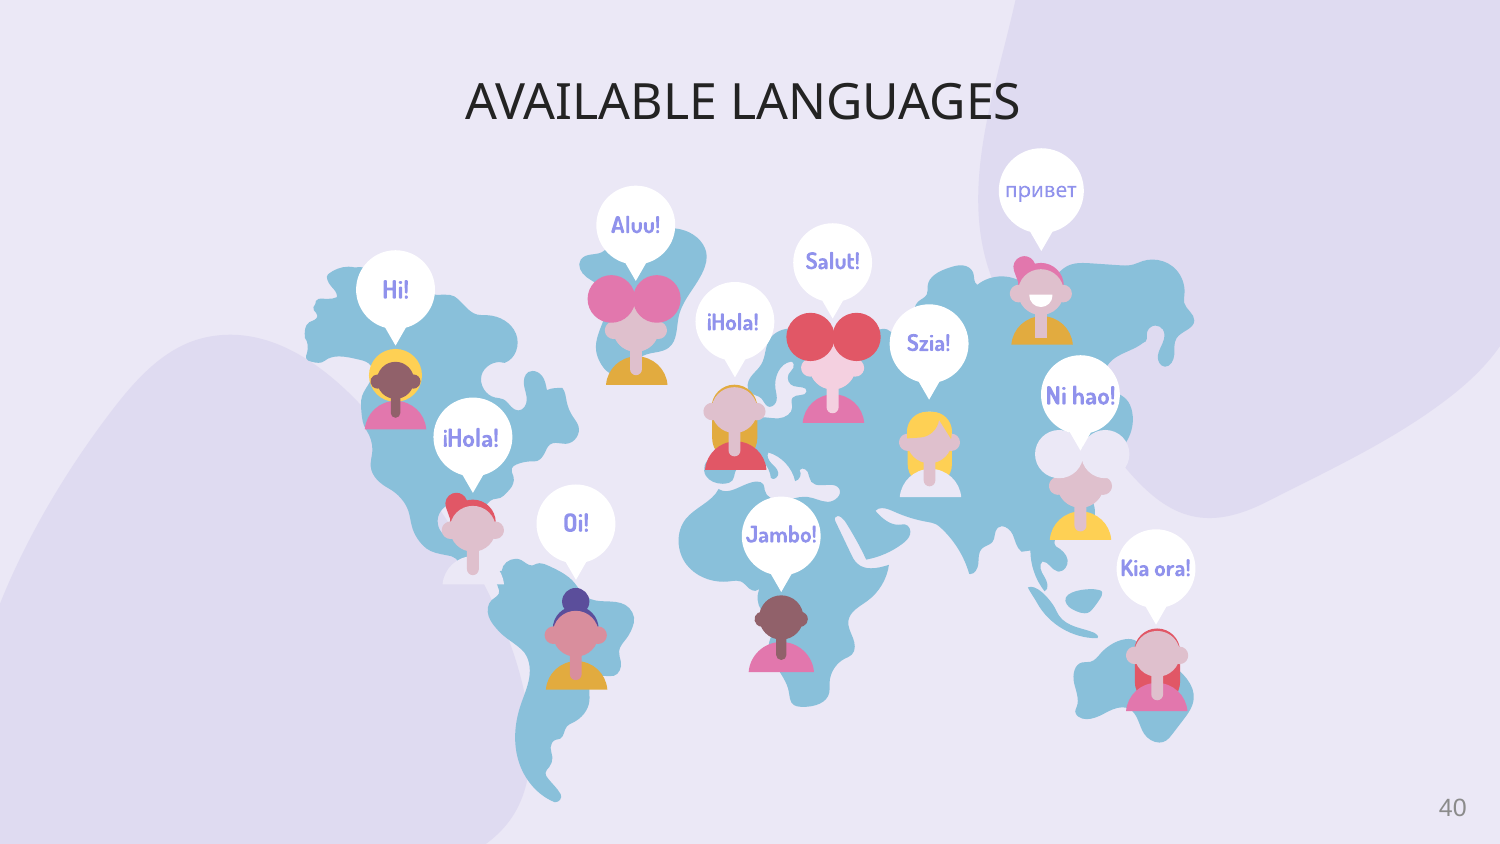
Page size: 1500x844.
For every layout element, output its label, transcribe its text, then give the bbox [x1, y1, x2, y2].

slide_number 40 [1144, 783, 1482, 829]
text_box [355, 148, 1196, 712]
title AVAILABLE LANGUAGES [51, 54, 1449, 149]
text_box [304, 226, 1196, 803]
